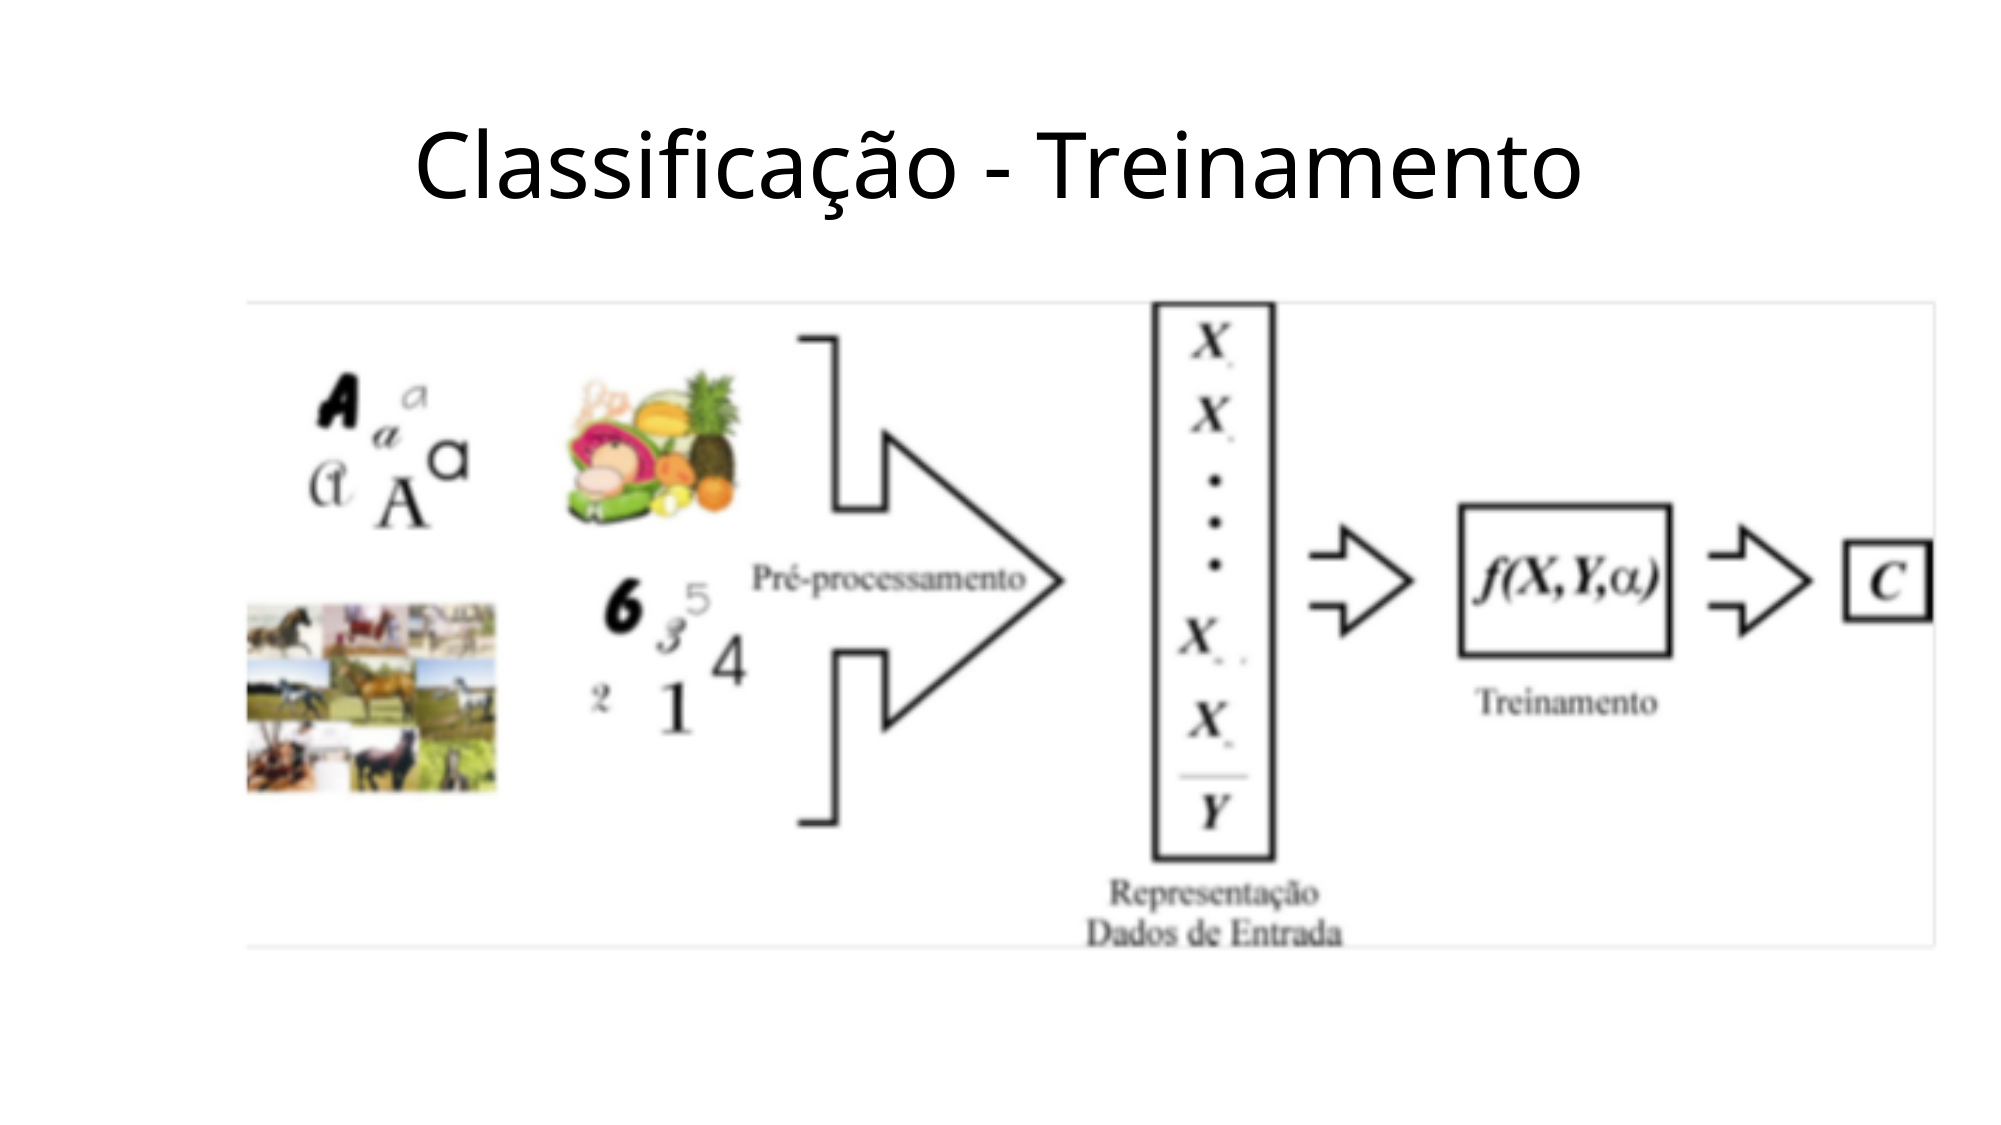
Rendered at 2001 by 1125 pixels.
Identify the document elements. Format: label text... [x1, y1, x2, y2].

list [186, 277, 1965, 1028]
title Classificação - Treinamento [137, 59, 1863, 278]
